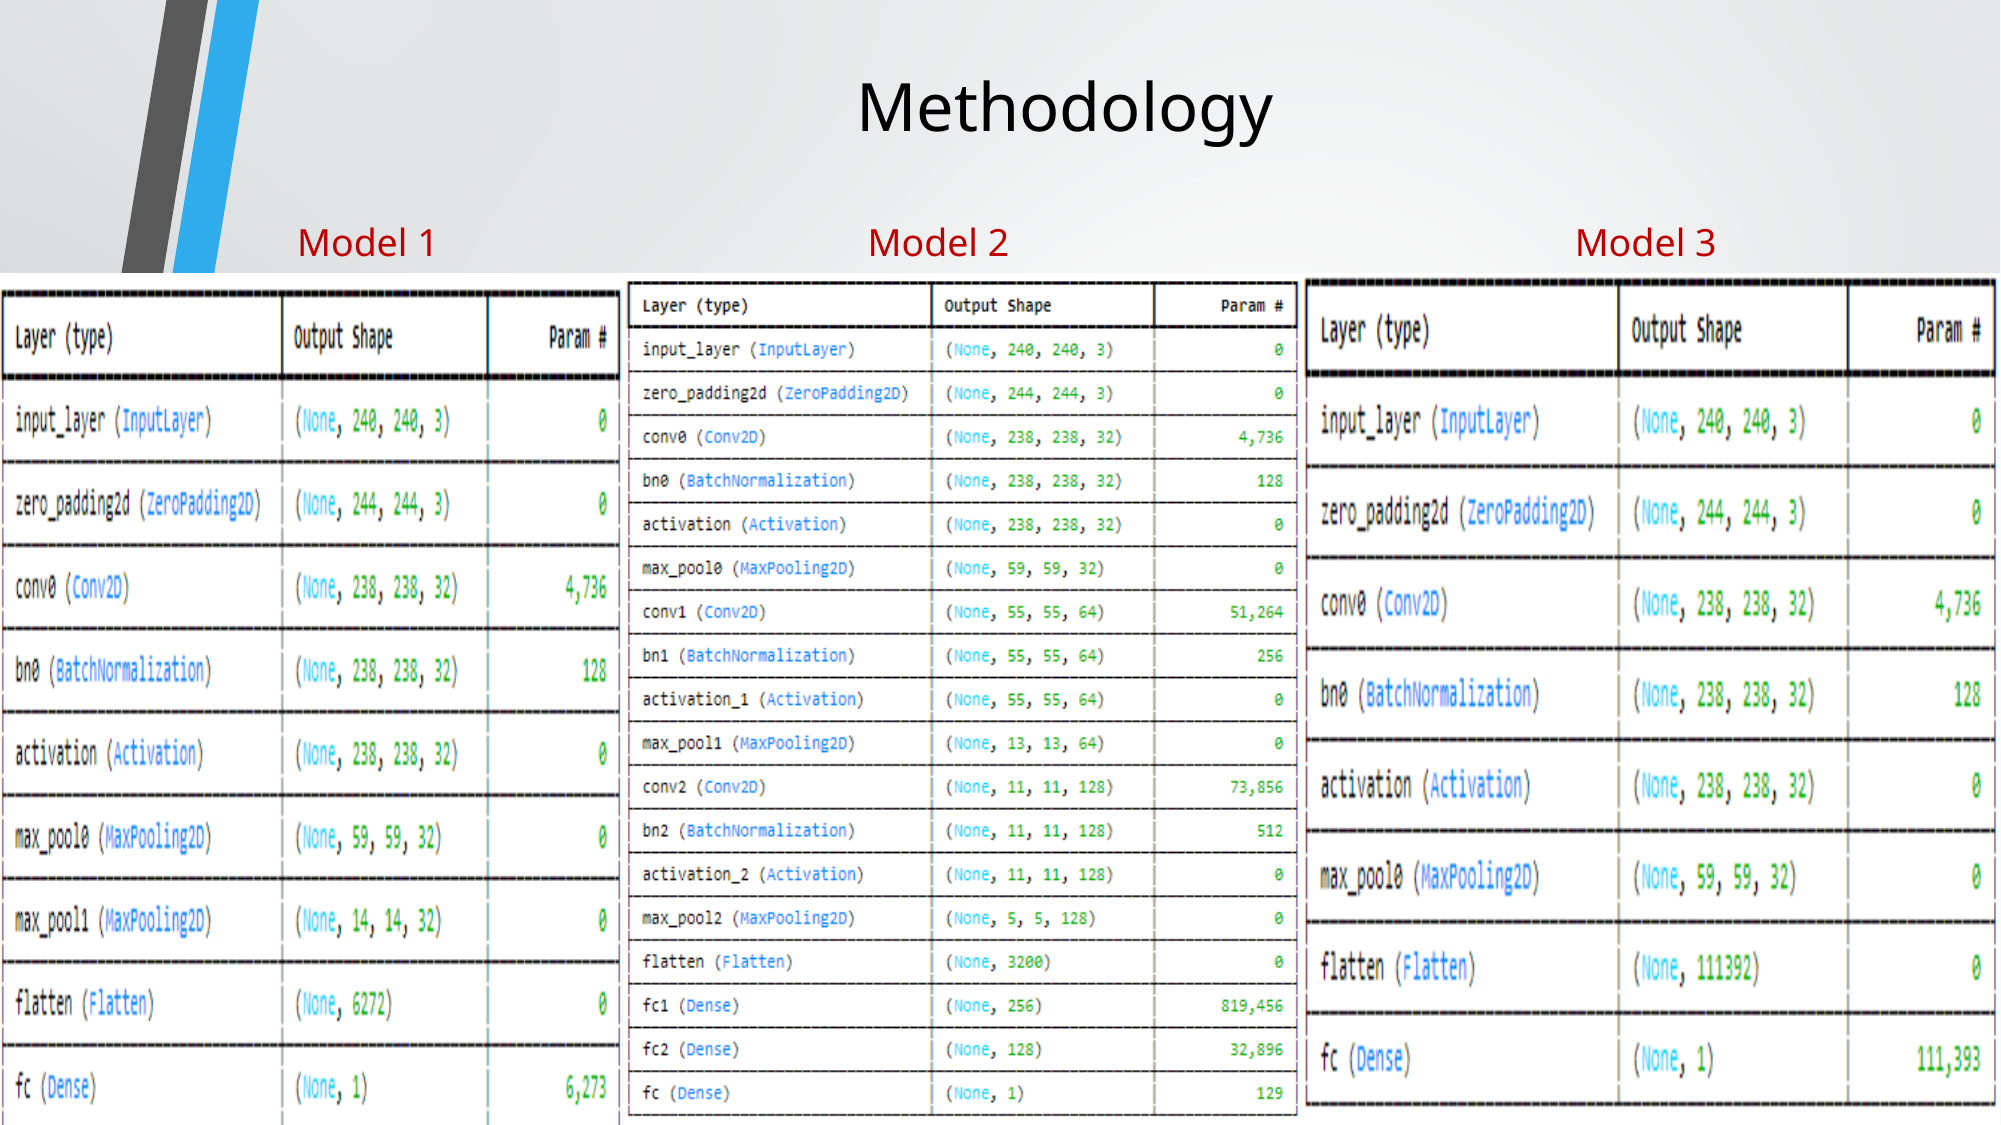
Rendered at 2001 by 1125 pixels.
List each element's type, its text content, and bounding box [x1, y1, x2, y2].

picture [0, 273, 2000, 1125]
text_box Model 3 [1559, 212, 1796, 272]
text_box Model 1 [243, 212, 550, 272]
text_box [243, 193, 1887, 273]
title Methodology [243, 33, 1887, 175]
text_box Model 2 [852, 212, 1144, 272]
